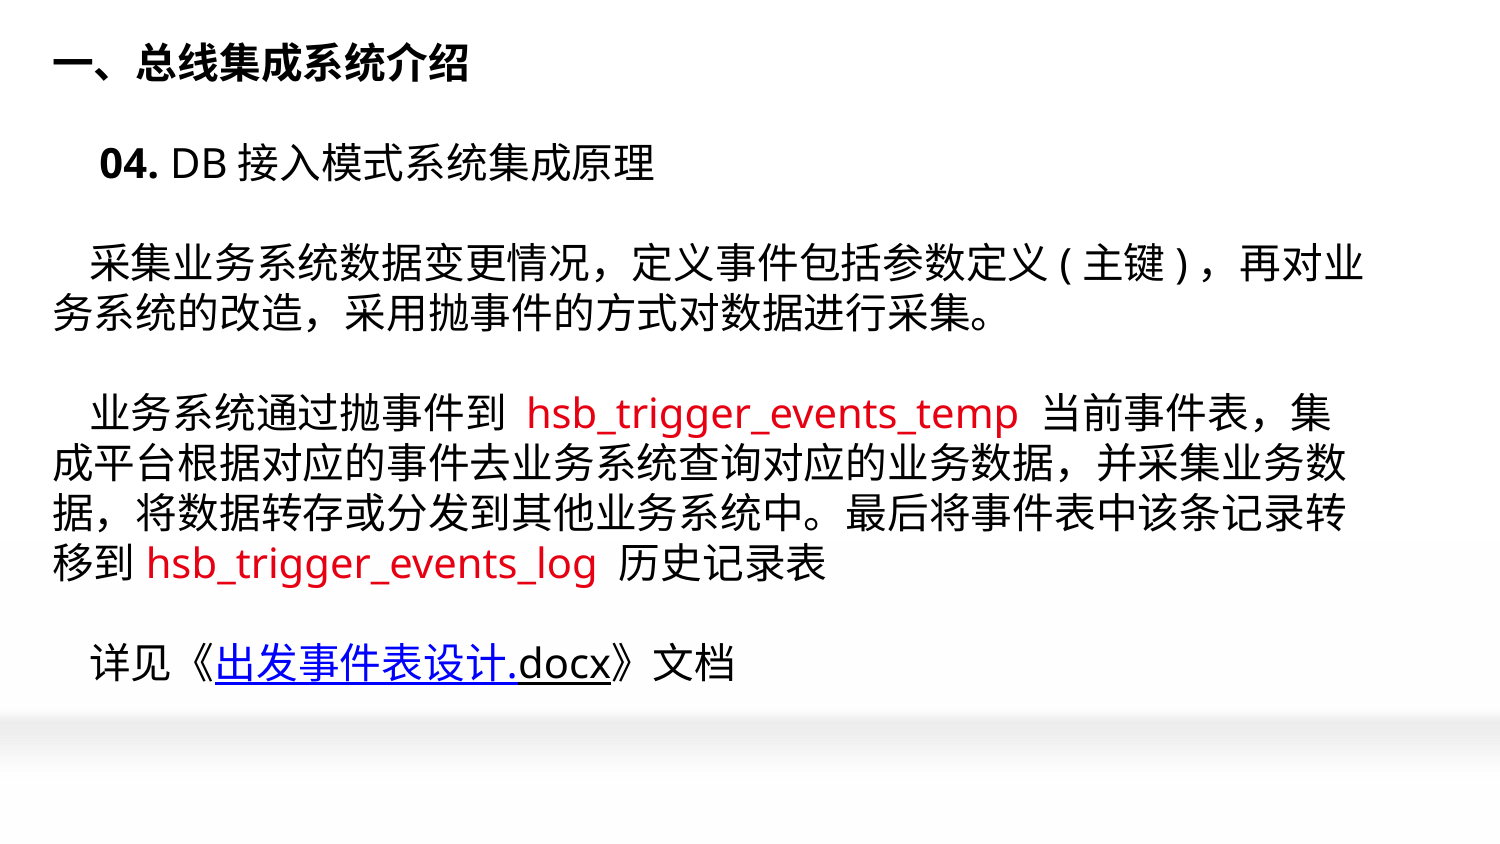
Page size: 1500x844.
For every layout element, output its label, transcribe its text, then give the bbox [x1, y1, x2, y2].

picture [0, 539, 1500, 844]
title 一、总线集成系统介绍 04. DB接入模式系统集成原理 采集业务系统数据变更情况，定义事件包括参数定义(主键)，再对业务系统的改造，采用抛事件的方式对数据进行采集。 业务系统通过抛事件到 hsb_trigger_events_temp 当前事件表，集成平台根据对应的事件去业务系统查询对应的业务数据，并采集业务数据，将数据转存或分发到其他业务系统中。最后将事件表中该条记录转移到hsb_trigger_events_log 历史记录表 详见《出发事件表设计.docx》文档 [37, 29, 1388, 824]
